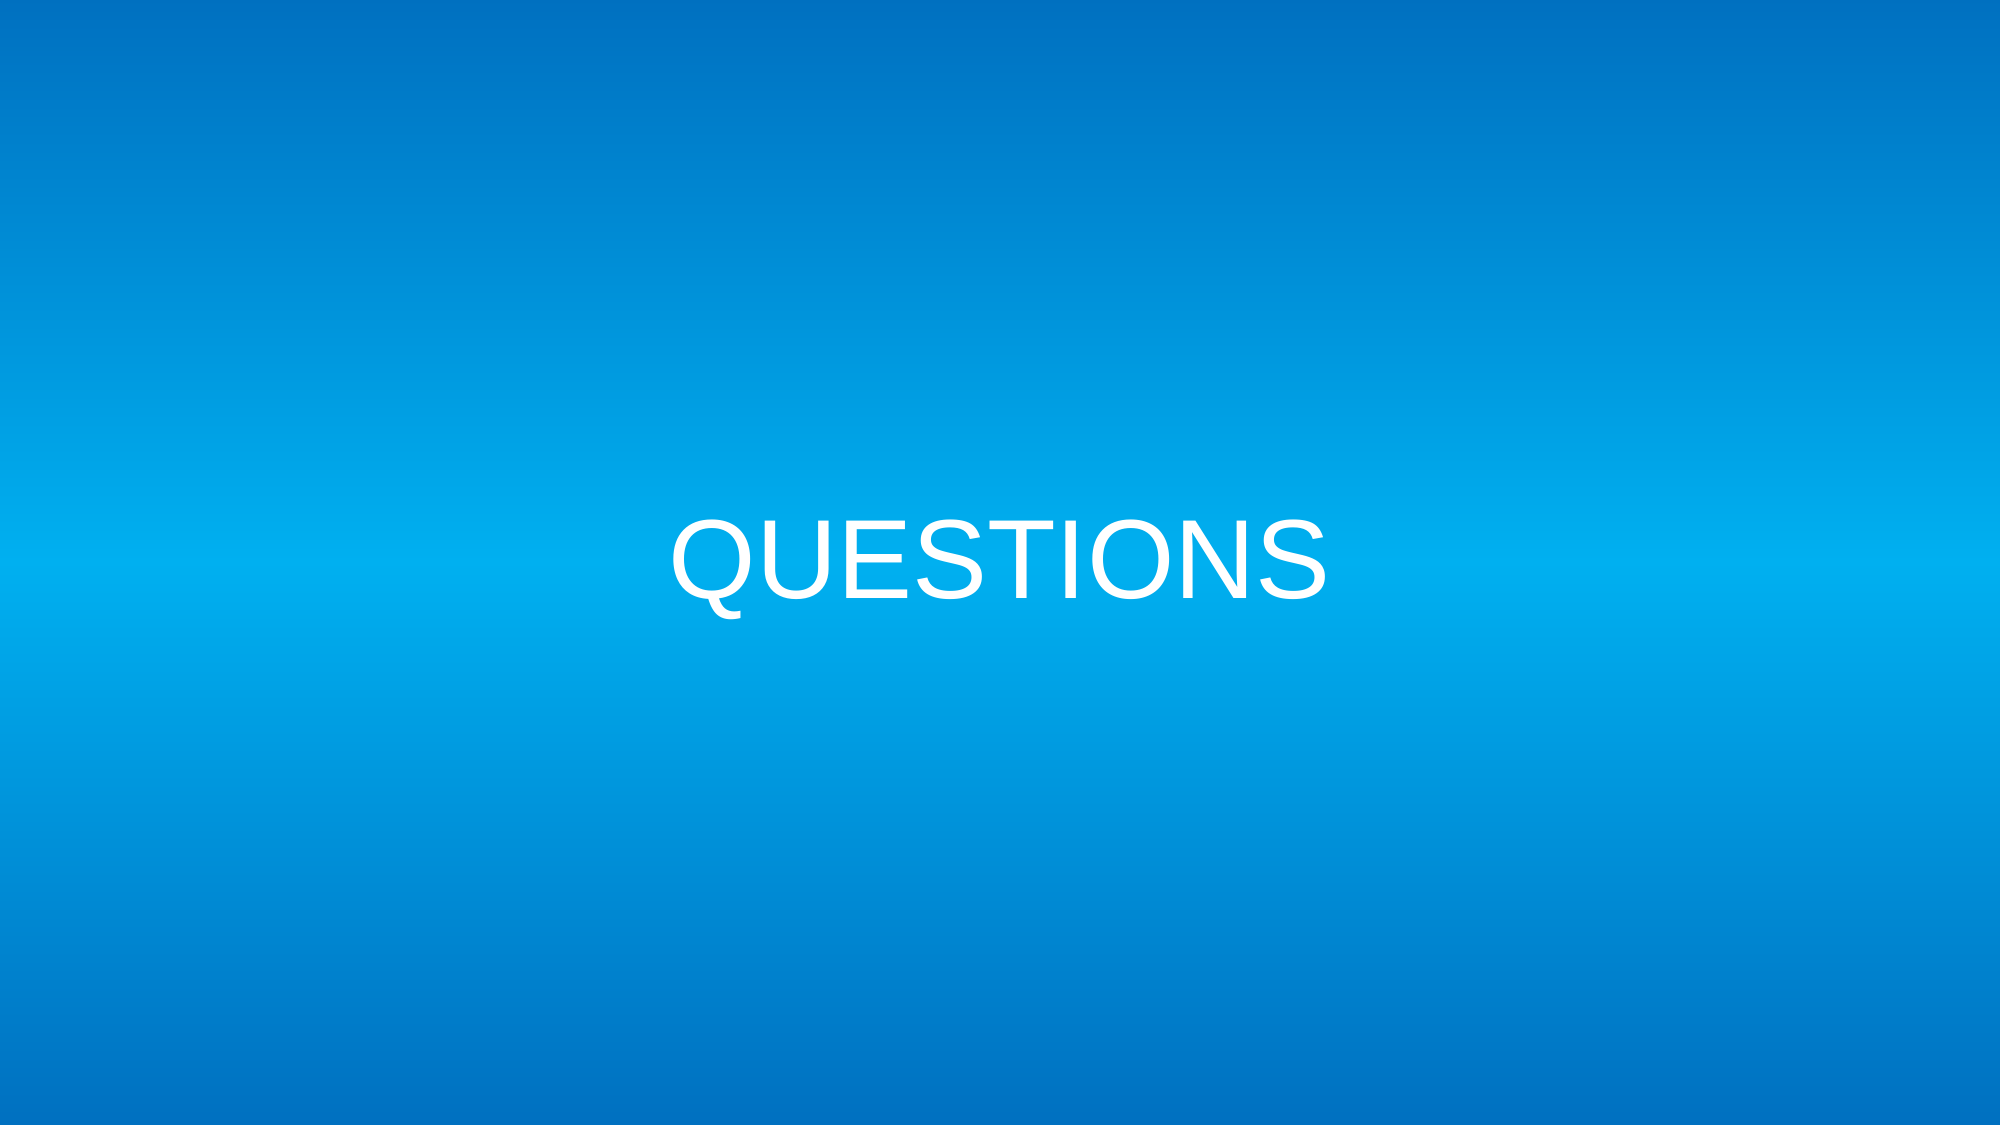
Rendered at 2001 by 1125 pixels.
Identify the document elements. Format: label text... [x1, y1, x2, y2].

list QUESTIONS [50, 503, 1950, 622]
